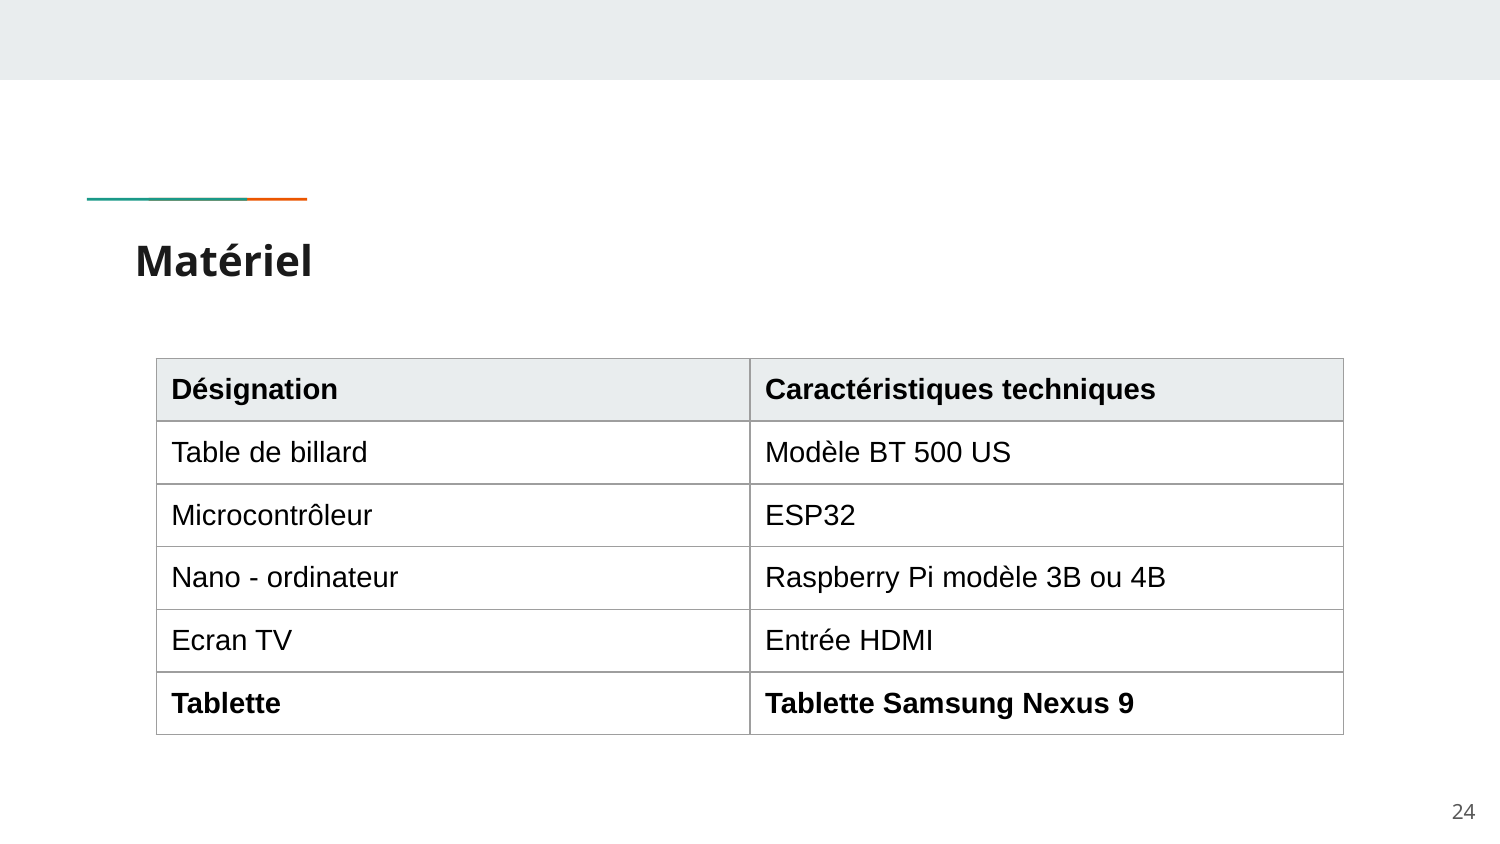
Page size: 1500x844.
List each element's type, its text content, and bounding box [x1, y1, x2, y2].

table_header Désignation [157, 359, 749, 420]
table_header Caractéristiques techniques [751, 359, 1343, 420]
table_cell Tablette [157, 673, 749, 734]
slide_number ‹#› [1400, 779, 1491, 844]
table_cell Ecran TV [157, 610, 749, 671]
table_cell Table de billard [157, 422, 749, 483]
table_cell Tablette Samsung Nexus 9 [751, 673, 1343, 734]
table_cell ESP32 [751, 485, 1343, 546]
table_cell Entrée HDMI [751, 610, 1343, 671]
table_cell Raspberry Pi modèle 3B ou 4B [751, 547, 1343, 609]
table_cell Modèle BT 500 US [751, 422, 1343, 483]
table_cell Microcontrôleur [157, 485, 749, 546]
table_cell Nano - ordinateur [157, 547, 749, 609]
title Matériel [119, 216, 1381, 305]
